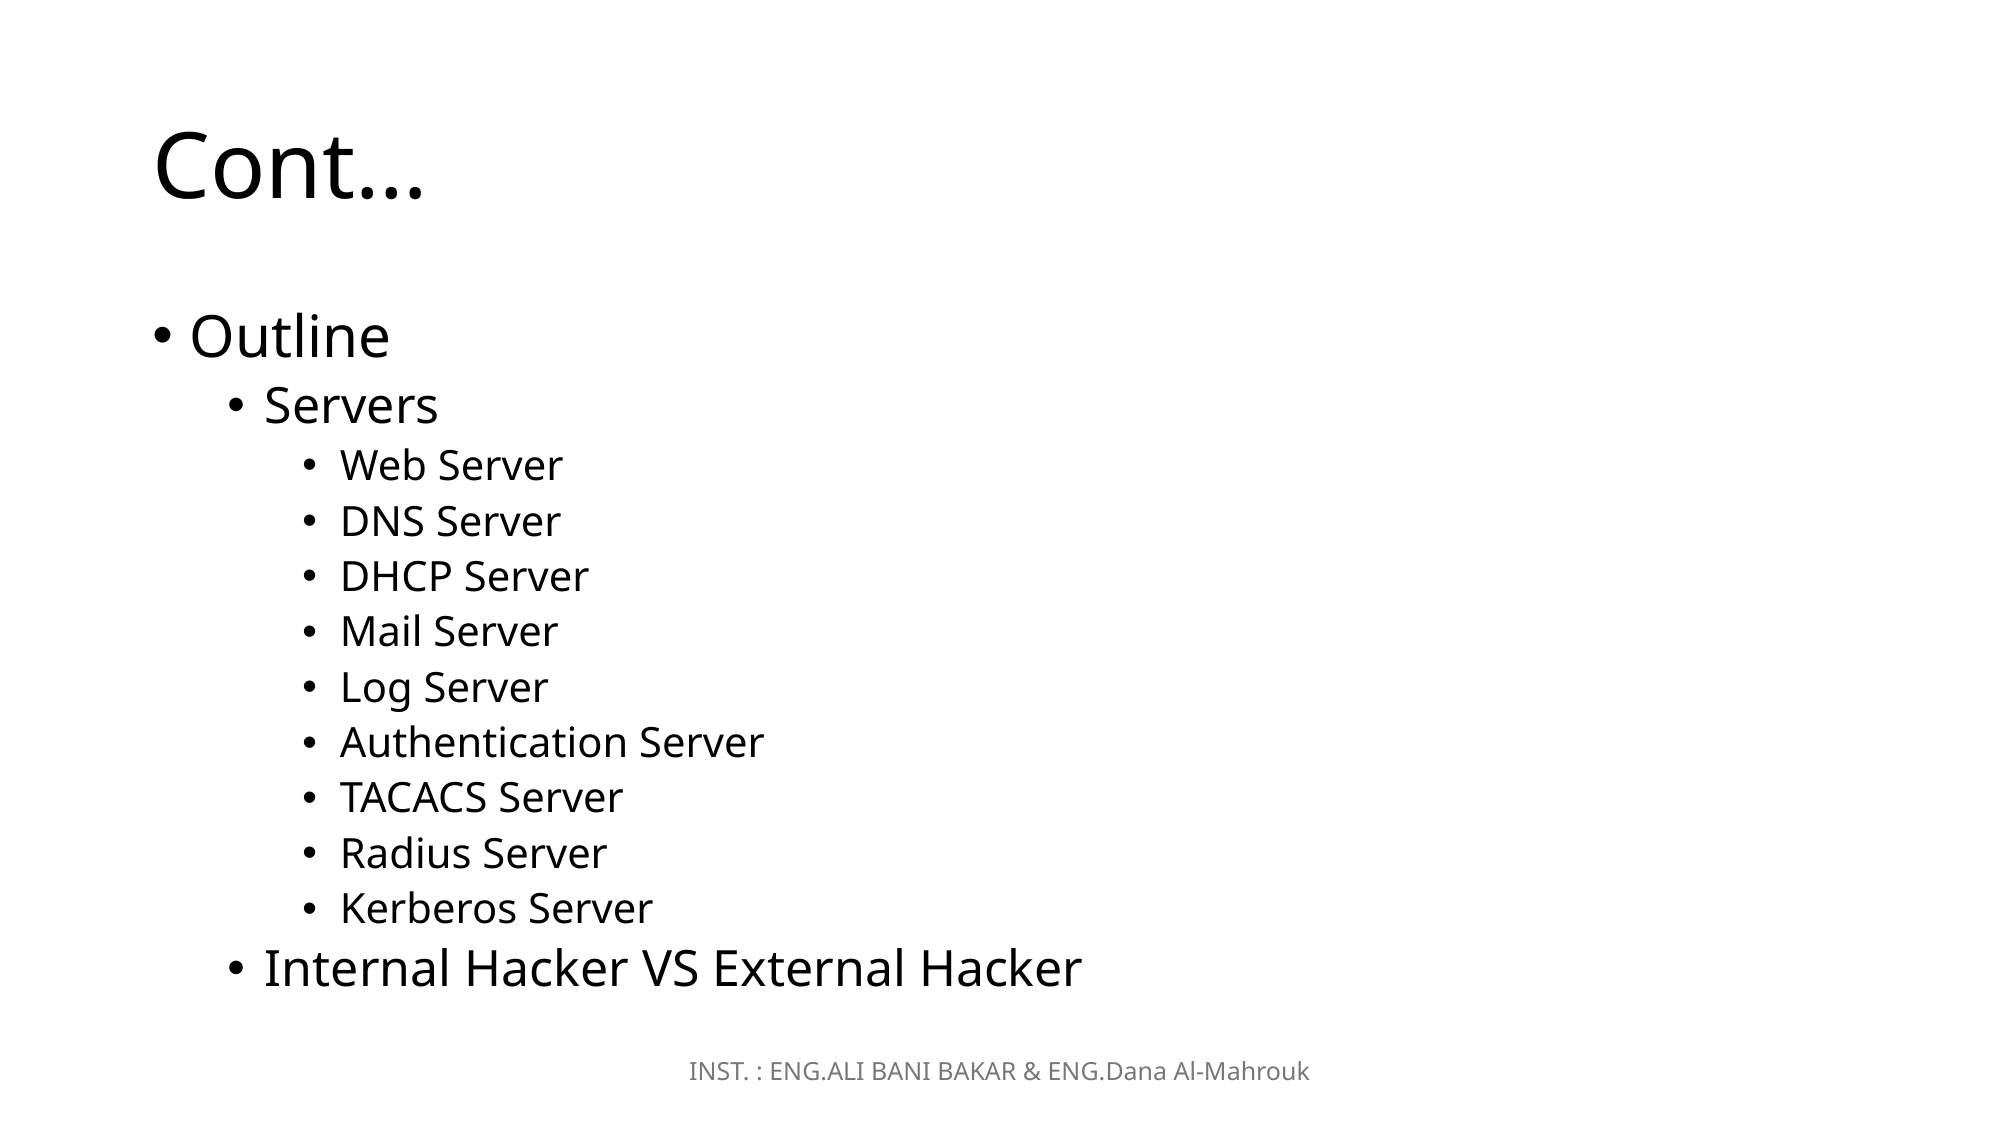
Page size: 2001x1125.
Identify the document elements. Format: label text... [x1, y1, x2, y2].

footer INST. : ENG.ALI BANI BAKAR & ENG.Dana Al-Mahrouk [662, 1042, 1338, 1103]
title Cont… [137, 59, 1863, 278]
list Outline Servers Web Server DNS Server DHCP Server Mail Server Log Server Authentication Server TACACS Server Radius Server Kerberos Server Internal Hacker VS External Hacker [137, 299, 1863, 1043]
